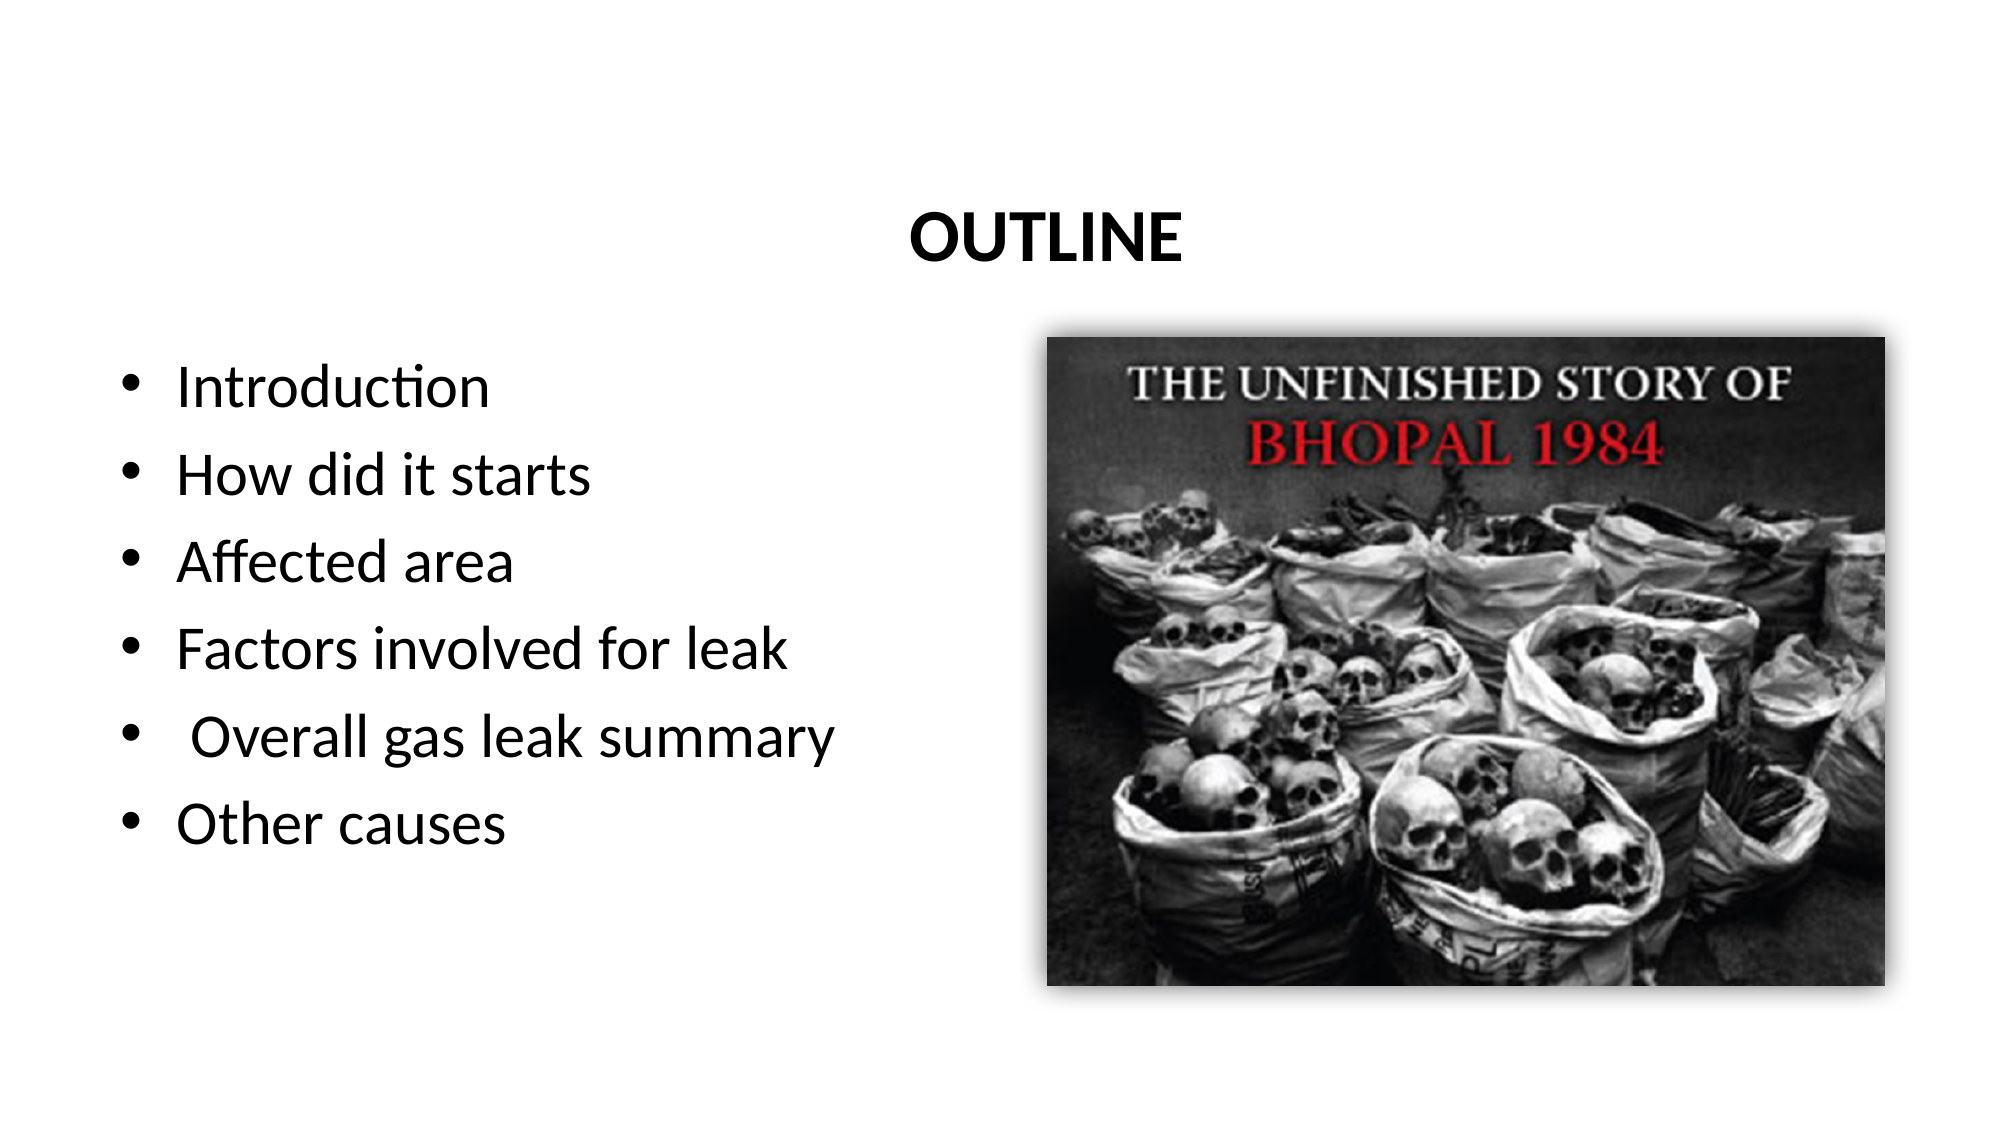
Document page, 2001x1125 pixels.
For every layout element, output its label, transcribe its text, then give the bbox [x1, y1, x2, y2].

title OUTLINE [341, 125, 1754, 338]
picture [1047, 337, 1886, 986]
list Introduction How did it starts Affected area Factors involved for leak Overall gas leak summary Other causes [105, 337, 975, 998]
